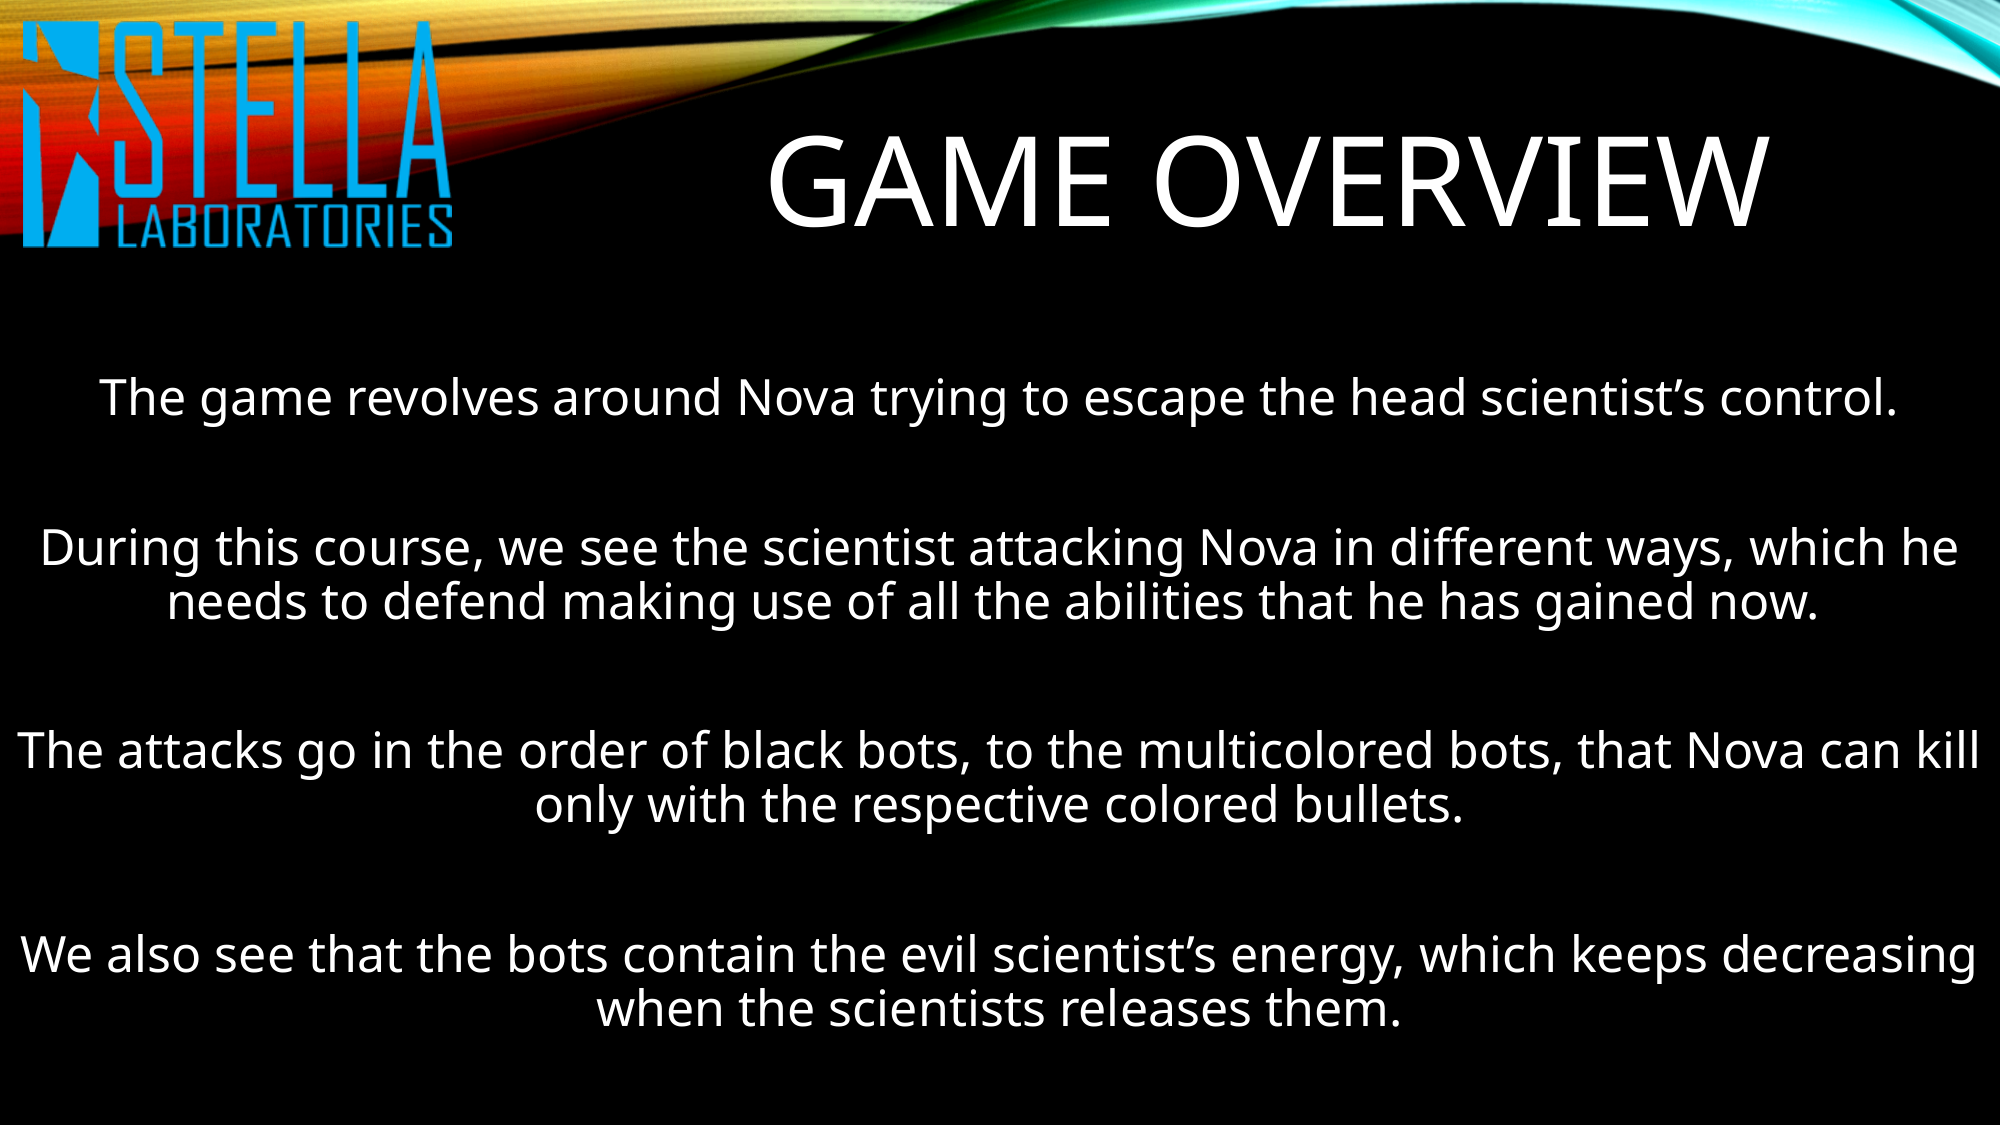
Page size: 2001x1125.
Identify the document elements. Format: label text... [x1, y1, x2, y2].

picture [147, 239, 159, 248]
picture [180, 228, 189, 243]
list The game revolves around Nova trying to escape the head scientist’s control. During this course, we see the scientist attacking Nova in different ways, which he needs to defend making use of all the abilities that he has gained now. The attacks go in the order of black bots, to the multicolored bots, that Nova can kill only with the respective colored bullets. We also see that the bots contain the evil scientist’s energy, which keeps decreasing when the scientists releases them. [0, 365, 2000, 1125]
title Game Overview [626, 80, 1910, 293]
picture [244, 208, 254, 223]
picture [330, 209, 341, 243]
picture [363, 209, 374, 248]
picture [244, 227, 254, 248]
picture [178, 208, 191, 221]
picture [276, 220, 281, 233]
picture [272, 239, 284, 248]
picture [0, 0, 2000, 248]
picture [151, 215, 156, 233]
picture [210, 208, 223, 243]
